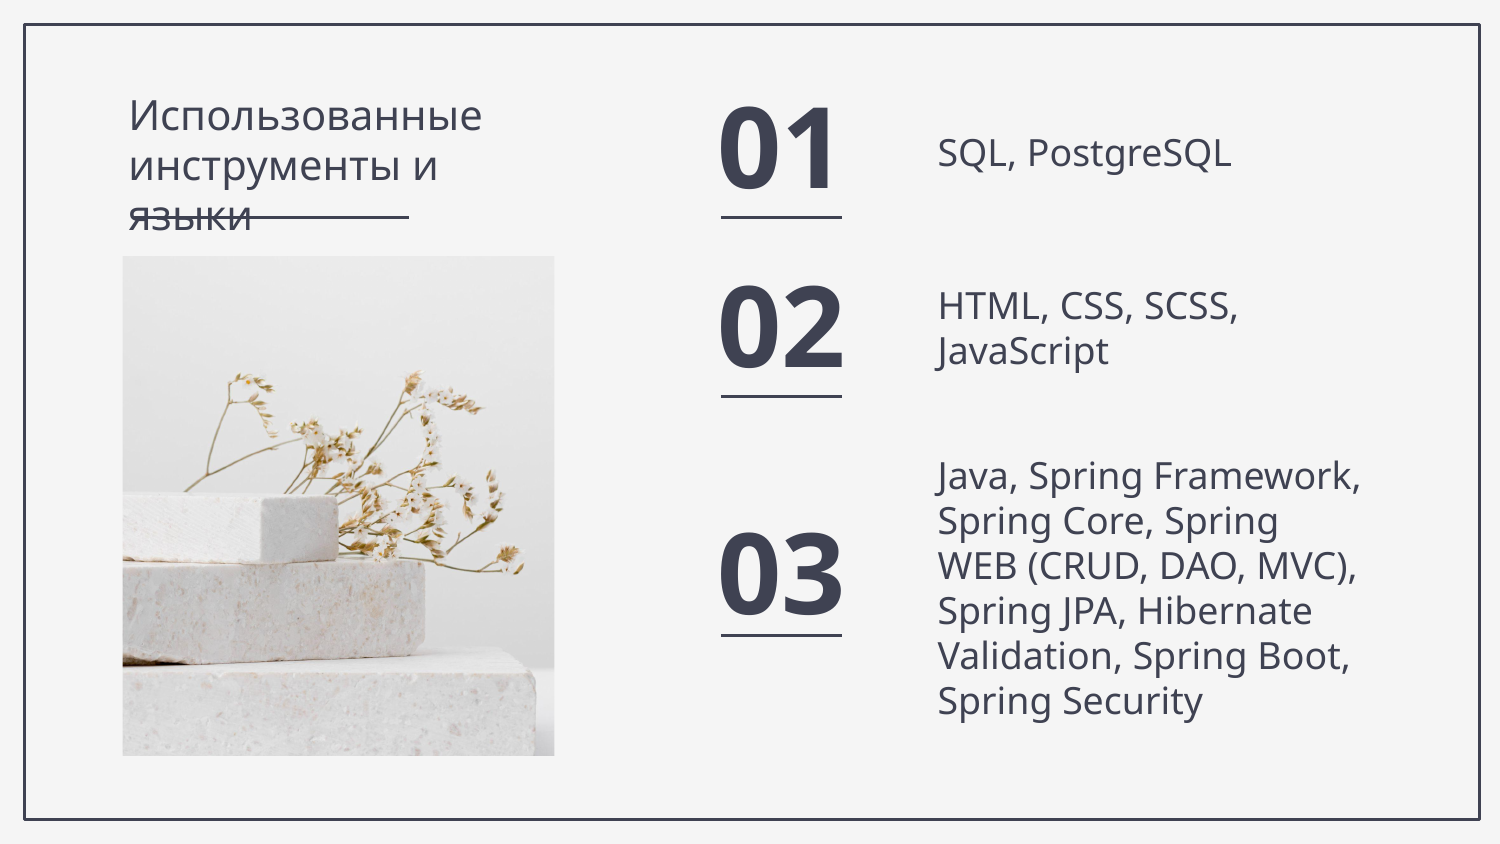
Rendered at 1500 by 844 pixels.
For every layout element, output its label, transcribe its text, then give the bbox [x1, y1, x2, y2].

title 03 [672, 486, 890, 655]
picture [122, 255, 555, 756]
title SQL, PostgreSQL [922, 114, 1335, 201]
title 01 [672, 61, 890, 230]
title Использованные инструменты и языки [113, 73, 580, 168]
title 02 [672, 240, 890, 409]
text_box [905, 711, 1317, 799]
text_box HTML, CSS, SCSS, JavaScript [922, 266, 1335, 354]
text_box Java, Spring Framework, Spring Core, Spring WEB (CRUD, DAO, MVC), Spring JPA, Hibernate Validation, Spring Boot, Spring Security [922, 437, 1378, 524]
